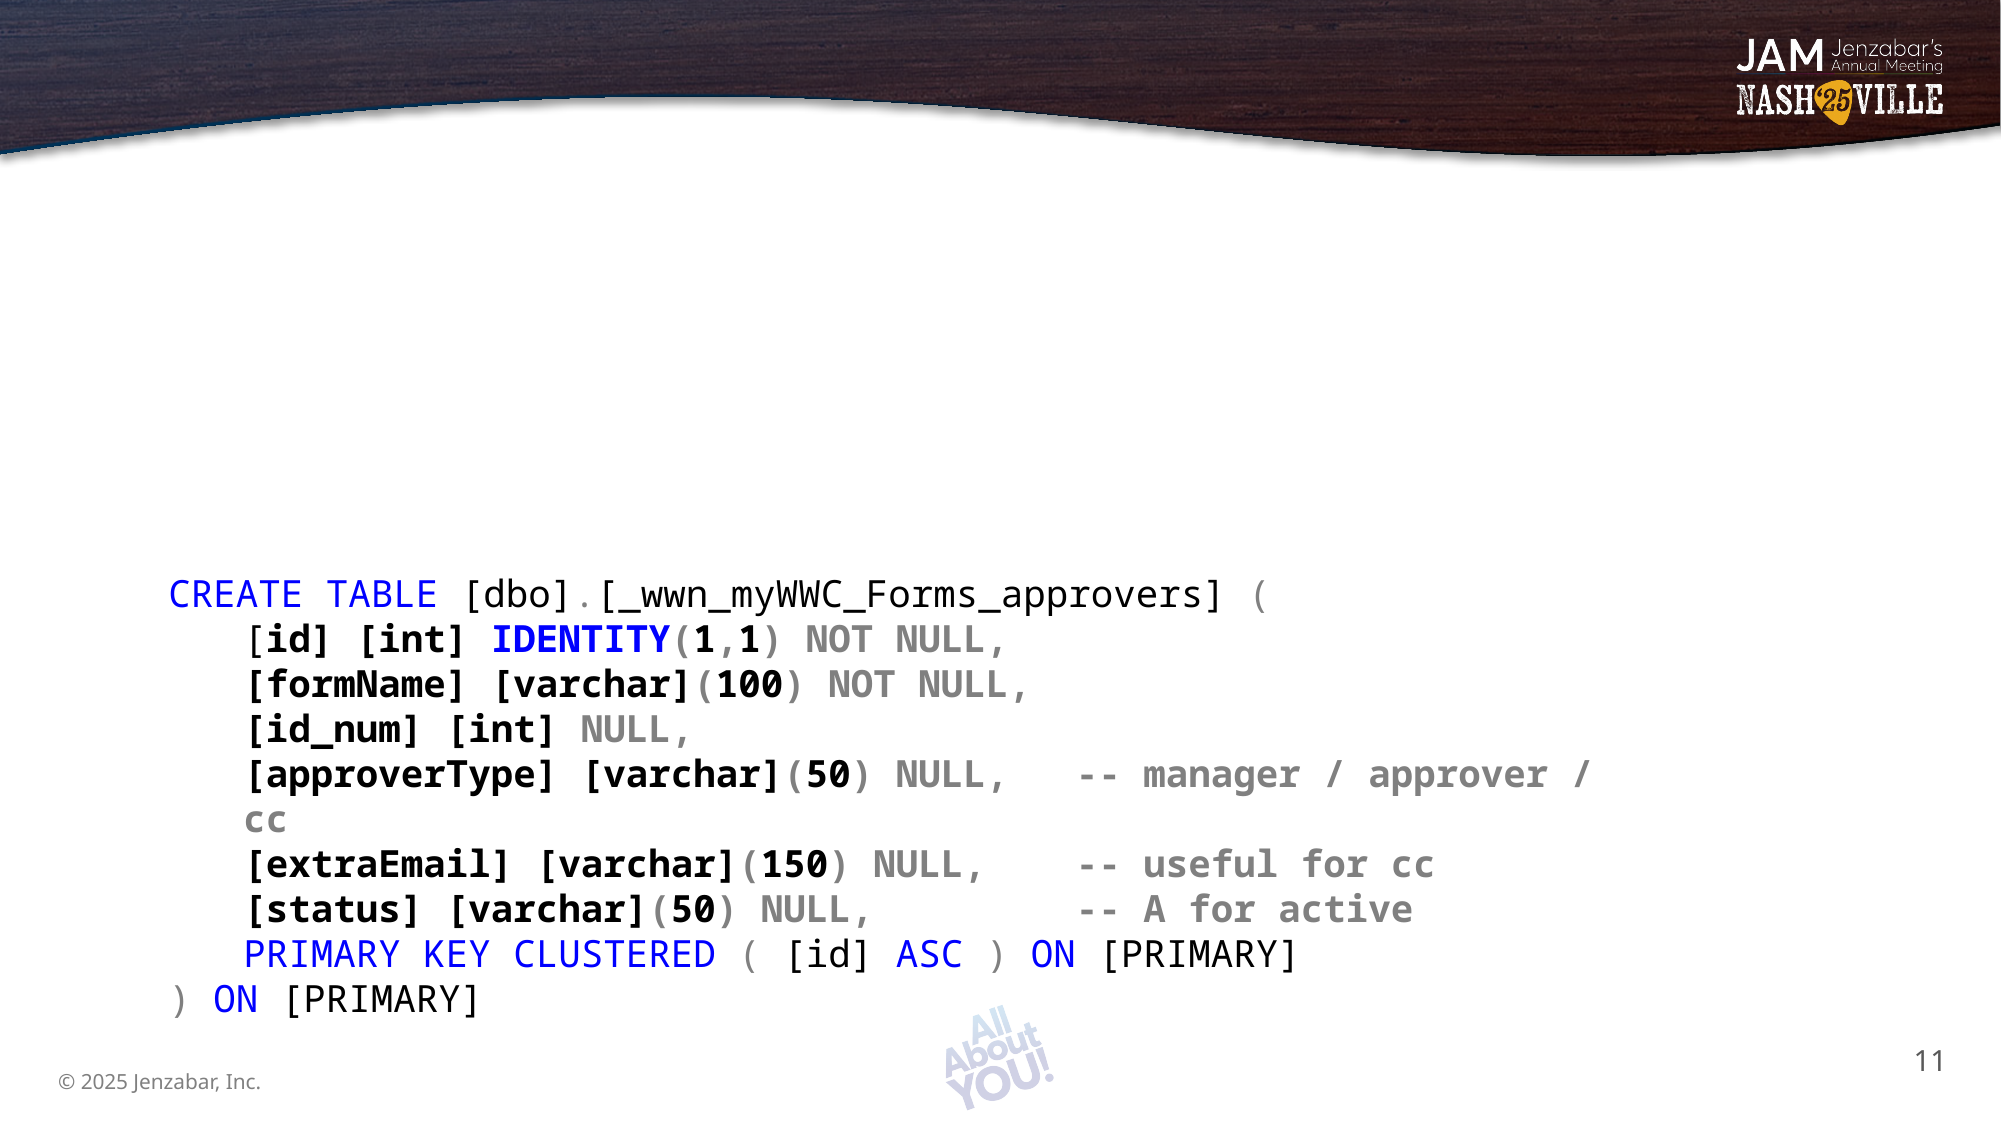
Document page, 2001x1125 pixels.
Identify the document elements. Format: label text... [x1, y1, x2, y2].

picture [0, 0, 2000, 156]
text_box CREATE TABLE [dbo].[_wwn_myWWC_Forms_approvers] ( [id] [int] IDENTITY(1,1) NOT NULL, [formName] [varchar](100) NOT NULL, [id_num] [int] NULL, [approverType] [varchar](50) NULL, -- manager / approver / cc [extraEmail] [varchar](150) NULL, -- useful for cc [status] [varchar](50) NULL, -- A for active PRIMARY KEY CLUSTERED ( [id] ASC ) ON [PRIMARY] ) ON [PRIMARY] [153, 562, 1639, 1028]
